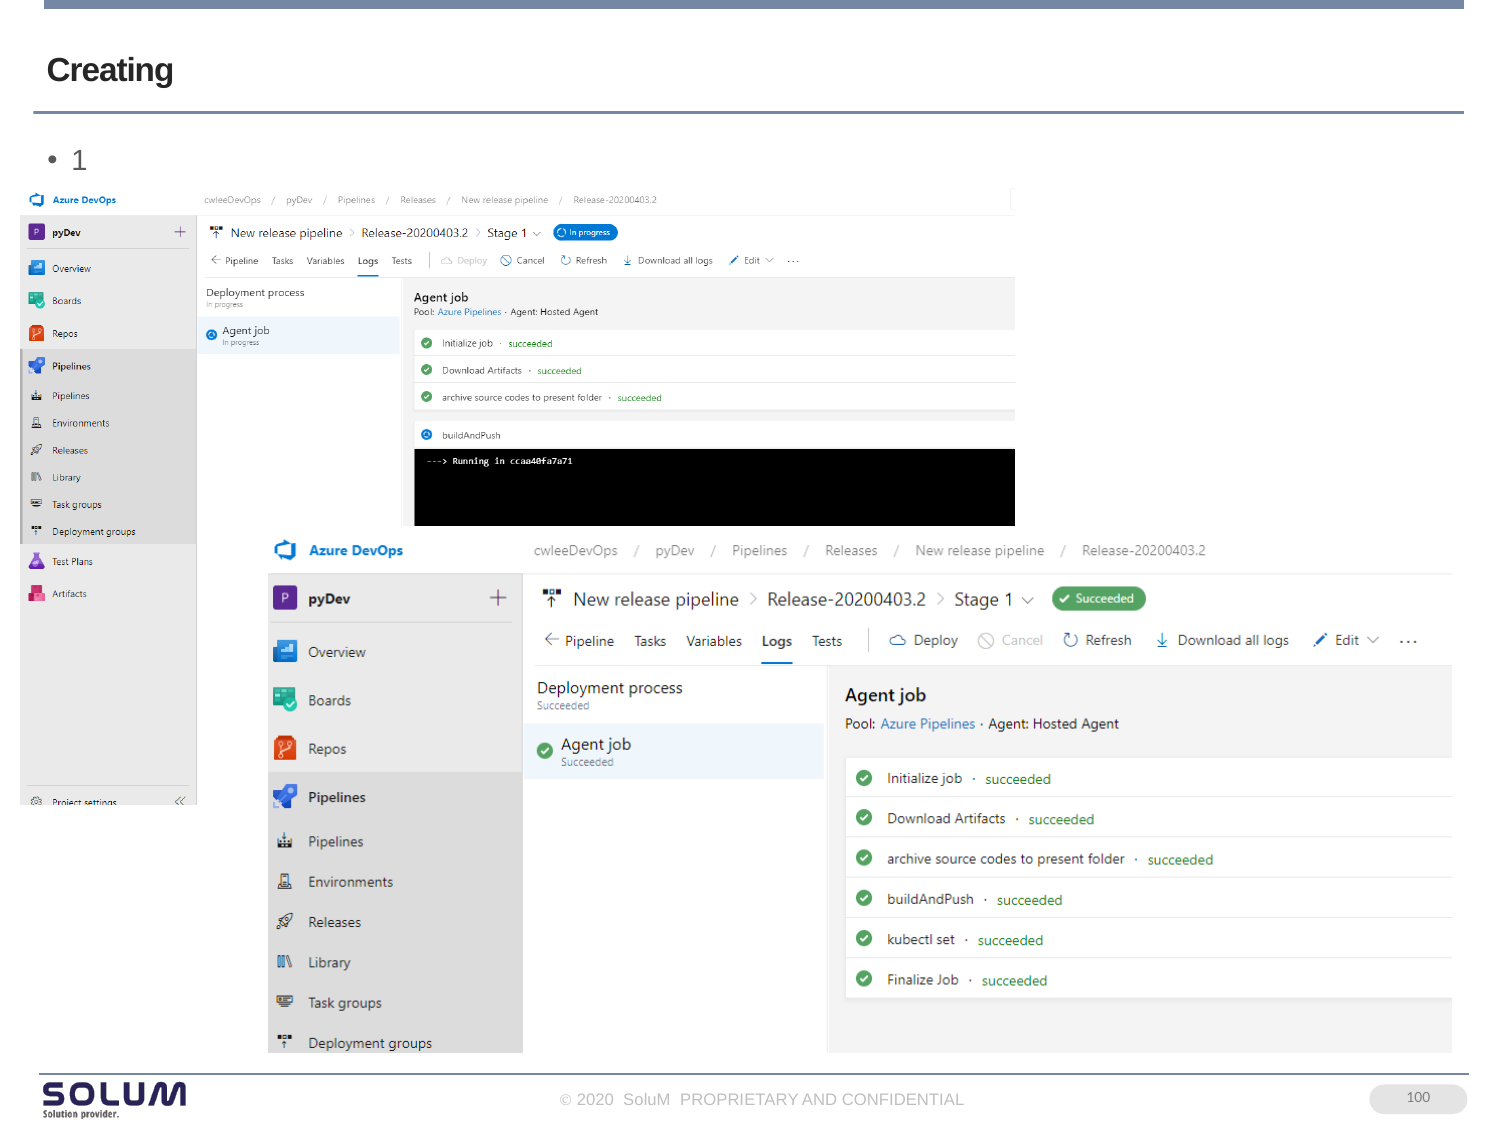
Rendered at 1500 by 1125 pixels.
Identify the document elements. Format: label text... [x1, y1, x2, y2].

picture [20, 184, 1452, 1053]
subtitle 1 [33, 137, 1464, 562]
title Creating [46, 28, 1349, 113]
picture [41, 1080, 187, 1119]
